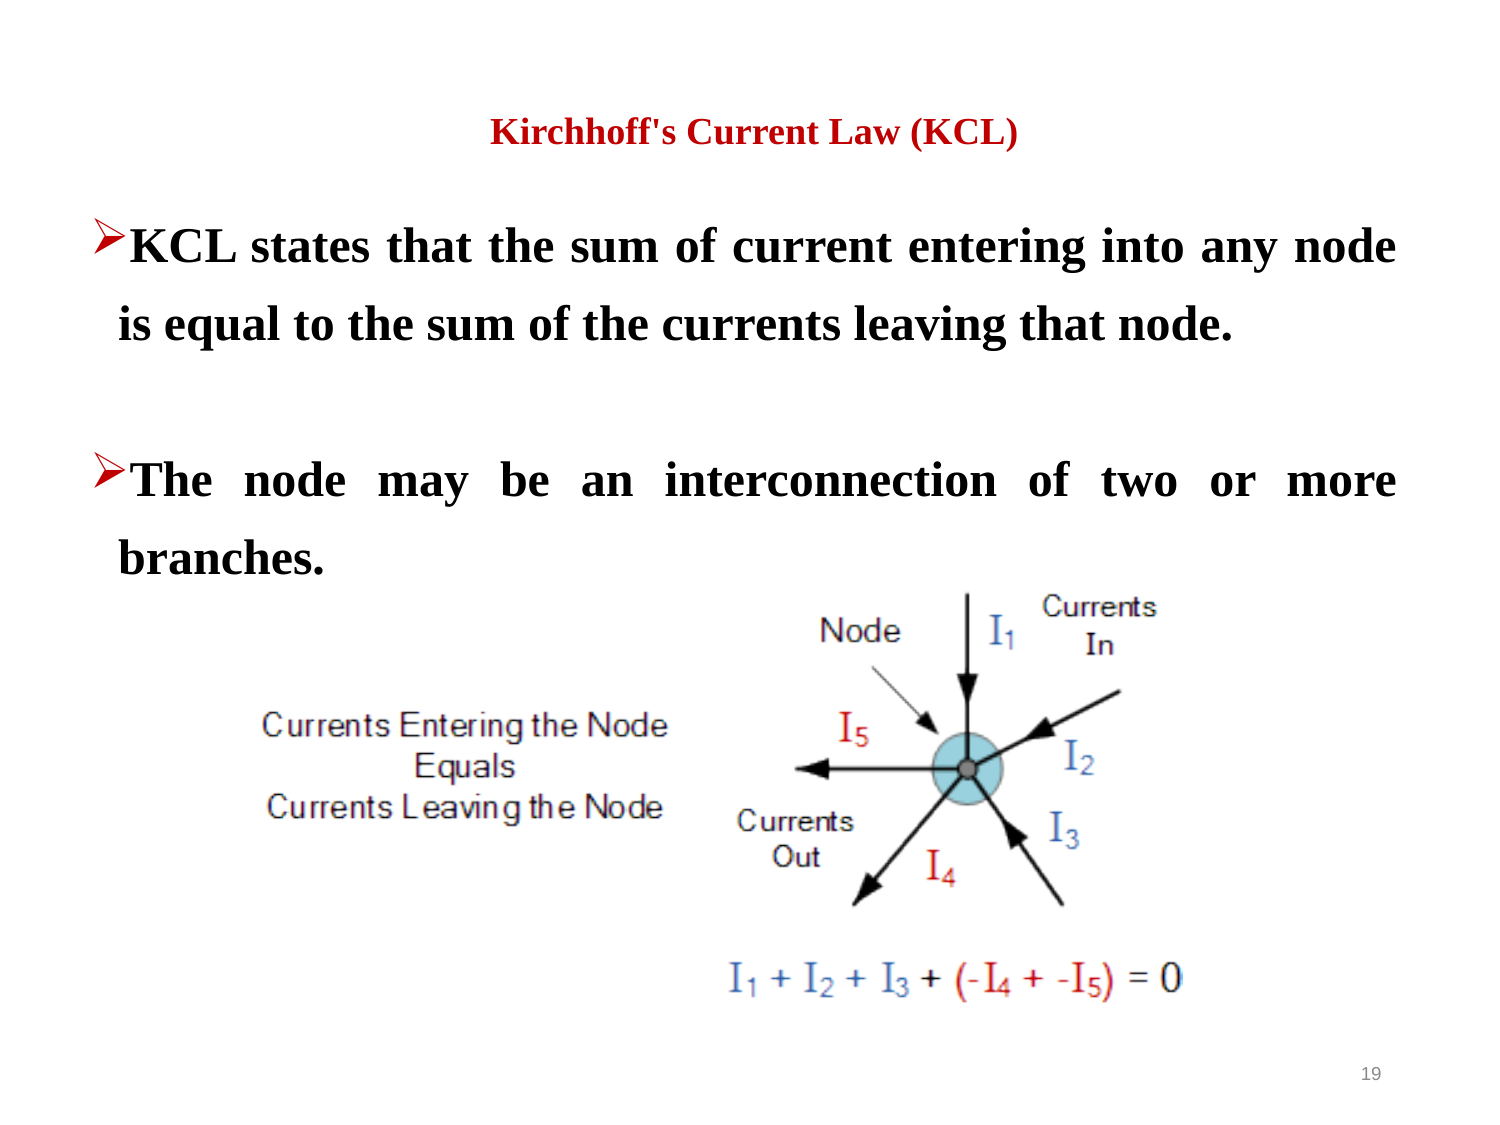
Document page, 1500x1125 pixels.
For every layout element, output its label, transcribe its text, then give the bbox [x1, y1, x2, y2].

slide_number 19 [1059, 1042, 1397, 1103]
picture [262, 587, 1183, 1006]
title Kirchhoff's Current Law (KCL) [112, 62, 1407, 187]
list KCL states that the sum of current entering into any node is equal to the sum of the currents leaving that node. The node may be an interconnection of two or more branches. [75, 187, 1413, 1013]
